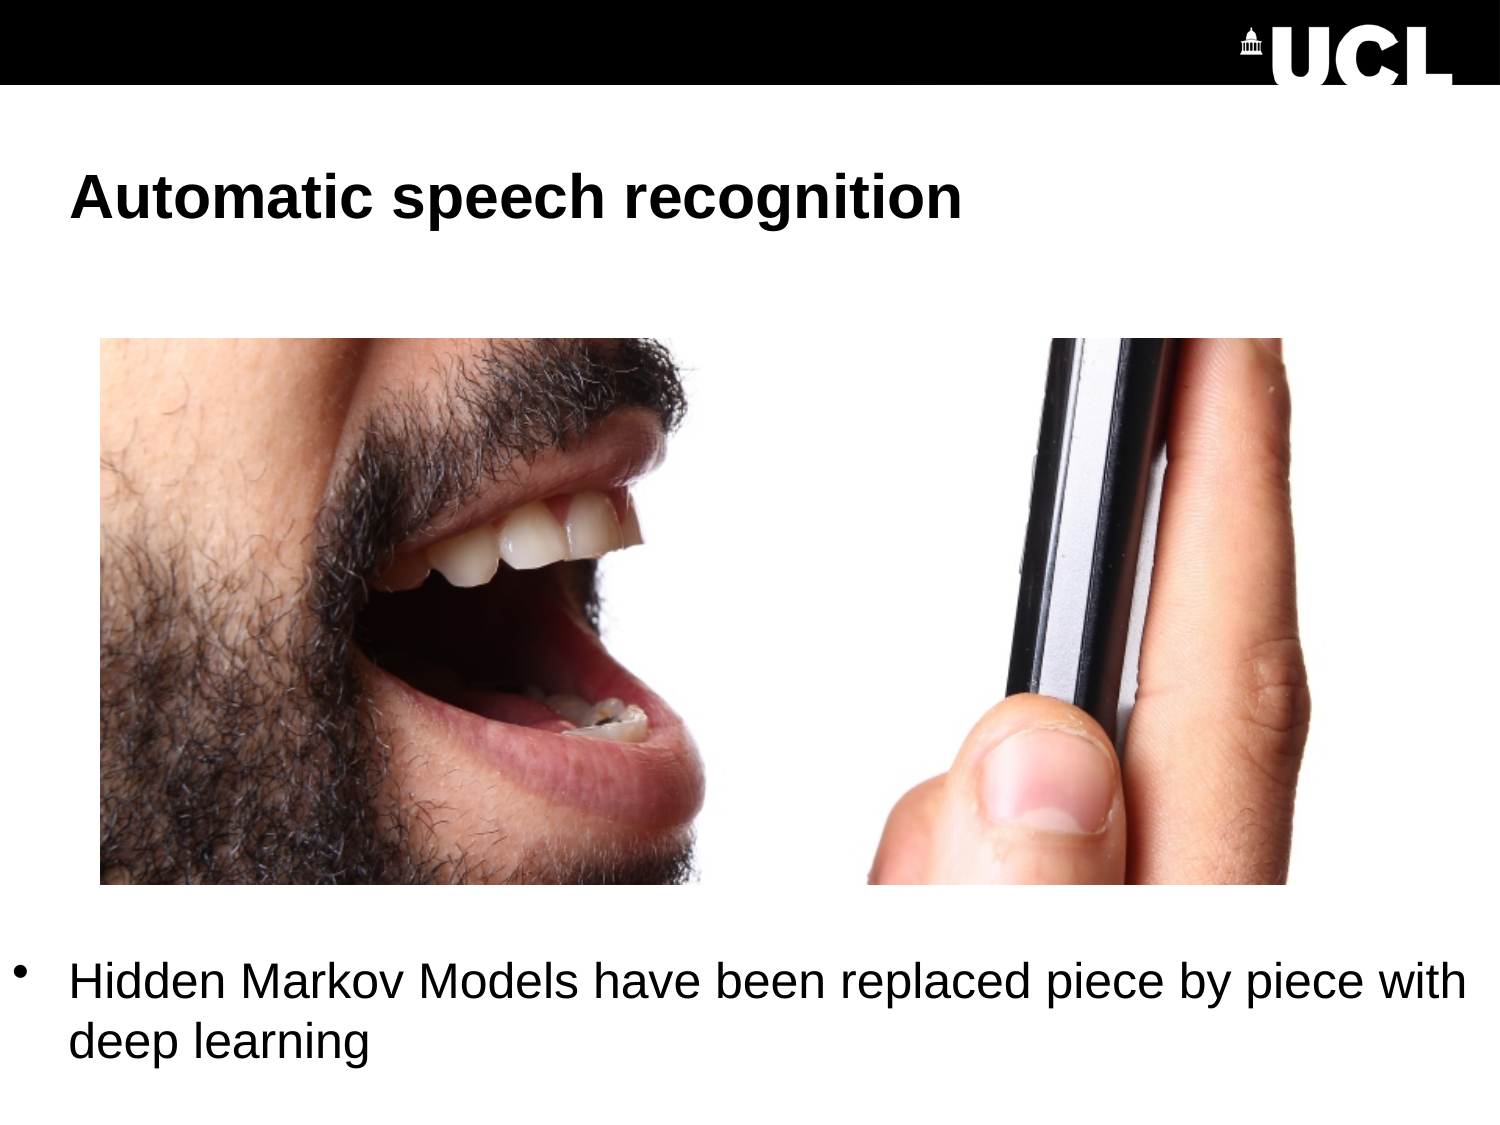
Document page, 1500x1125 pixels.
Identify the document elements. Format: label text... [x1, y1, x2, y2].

list Hidden Markov Models have been replaced piece by piece with deep learning [0, 940, 1500, 1125]
picture [0, 0, 1500, 85]
picture [100, 337, 1351, 885]
title Automatic speech recognition [54, 148, 1447, 362]
